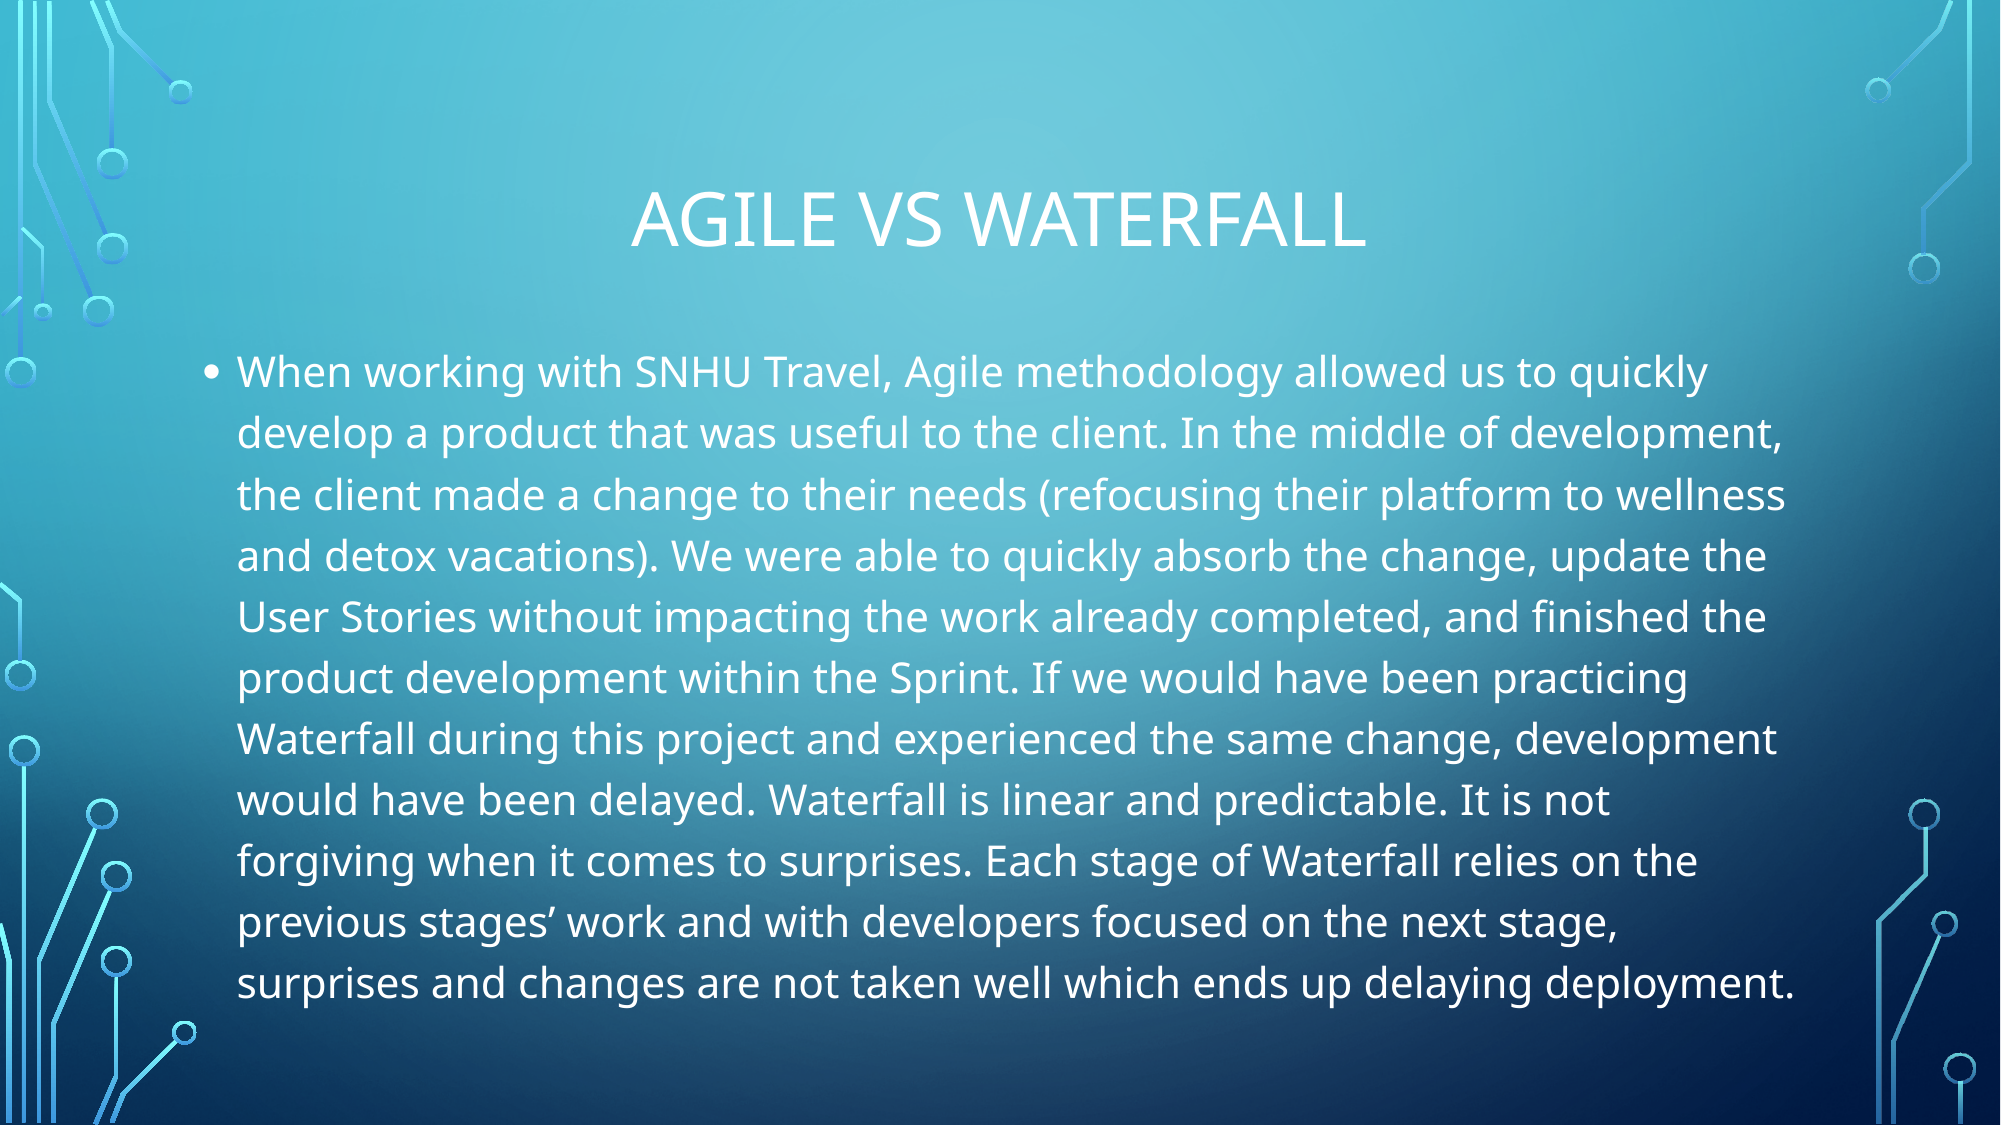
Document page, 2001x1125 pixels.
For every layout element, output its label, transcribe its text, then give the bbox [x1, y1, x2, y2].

list When working with SNHU Travel, Agile methodology allowed us to quickly develop a product that was useful to the client. In the middle of development, the client made a change to their needs (refocusing their platform to wellness and detox vacations). We were able to quickly absorb the change, update the User Stories without impacting the work already completed, and finished the product development within the Sprint. If we would have been practicing Waterfall during this project and experienced the same change, development would have been delayed. Waterfall is linear and predictable. It is not forgiving when it comes to surprises. Each stage of Waterfall relies on the previous stages’ work and with developers focused on the next stage, surprises and changes are not taken well which ends up delaying deployment. [187, 327, 1813, 1024]
title Agile vs waterfall [187, 101, 1813, 327]
